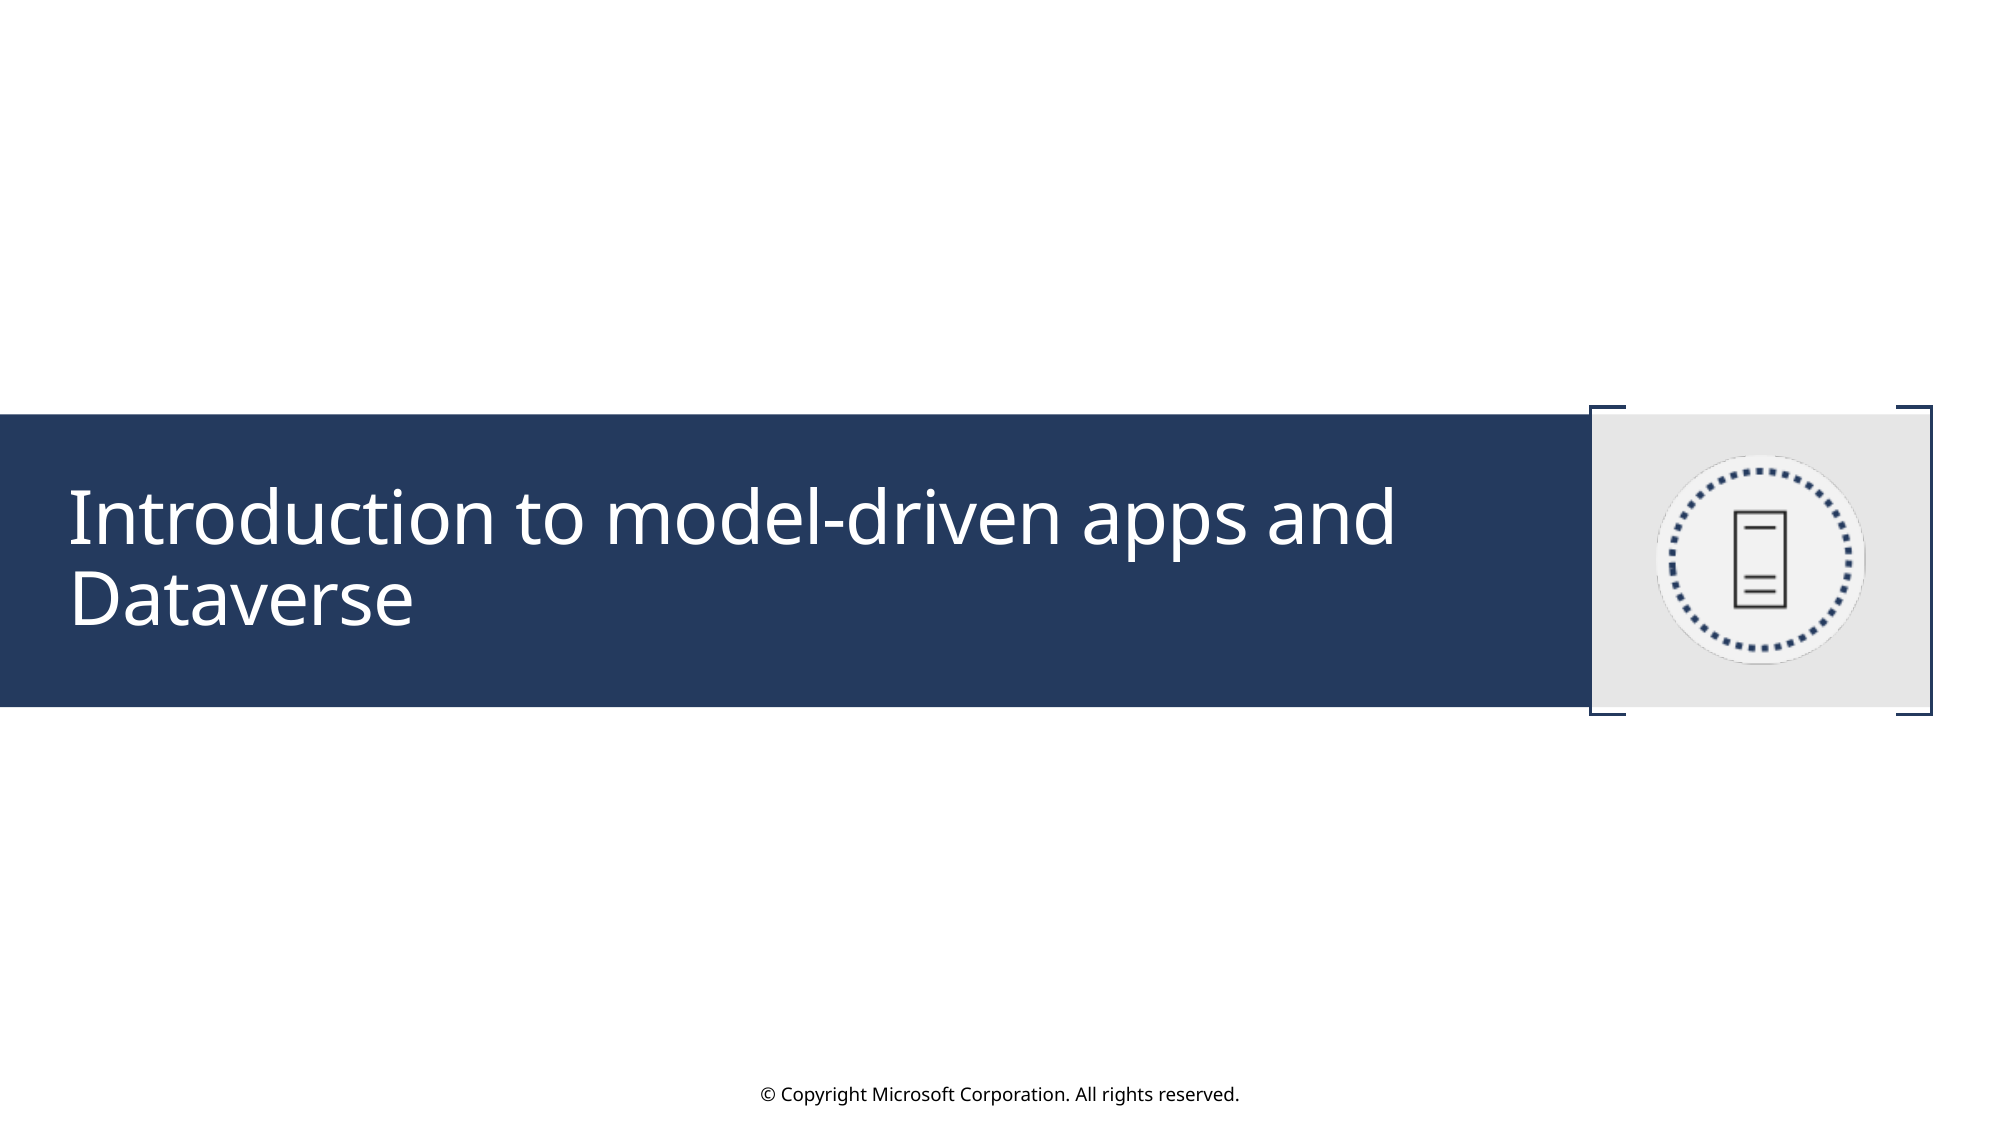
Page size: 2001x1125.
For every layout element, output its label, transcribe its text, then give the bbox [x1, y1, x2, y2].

picture [1656, 455, 1867, 667]
title Introduction to model-driven apps and Dataverse [68, 414, 1577, 708]
